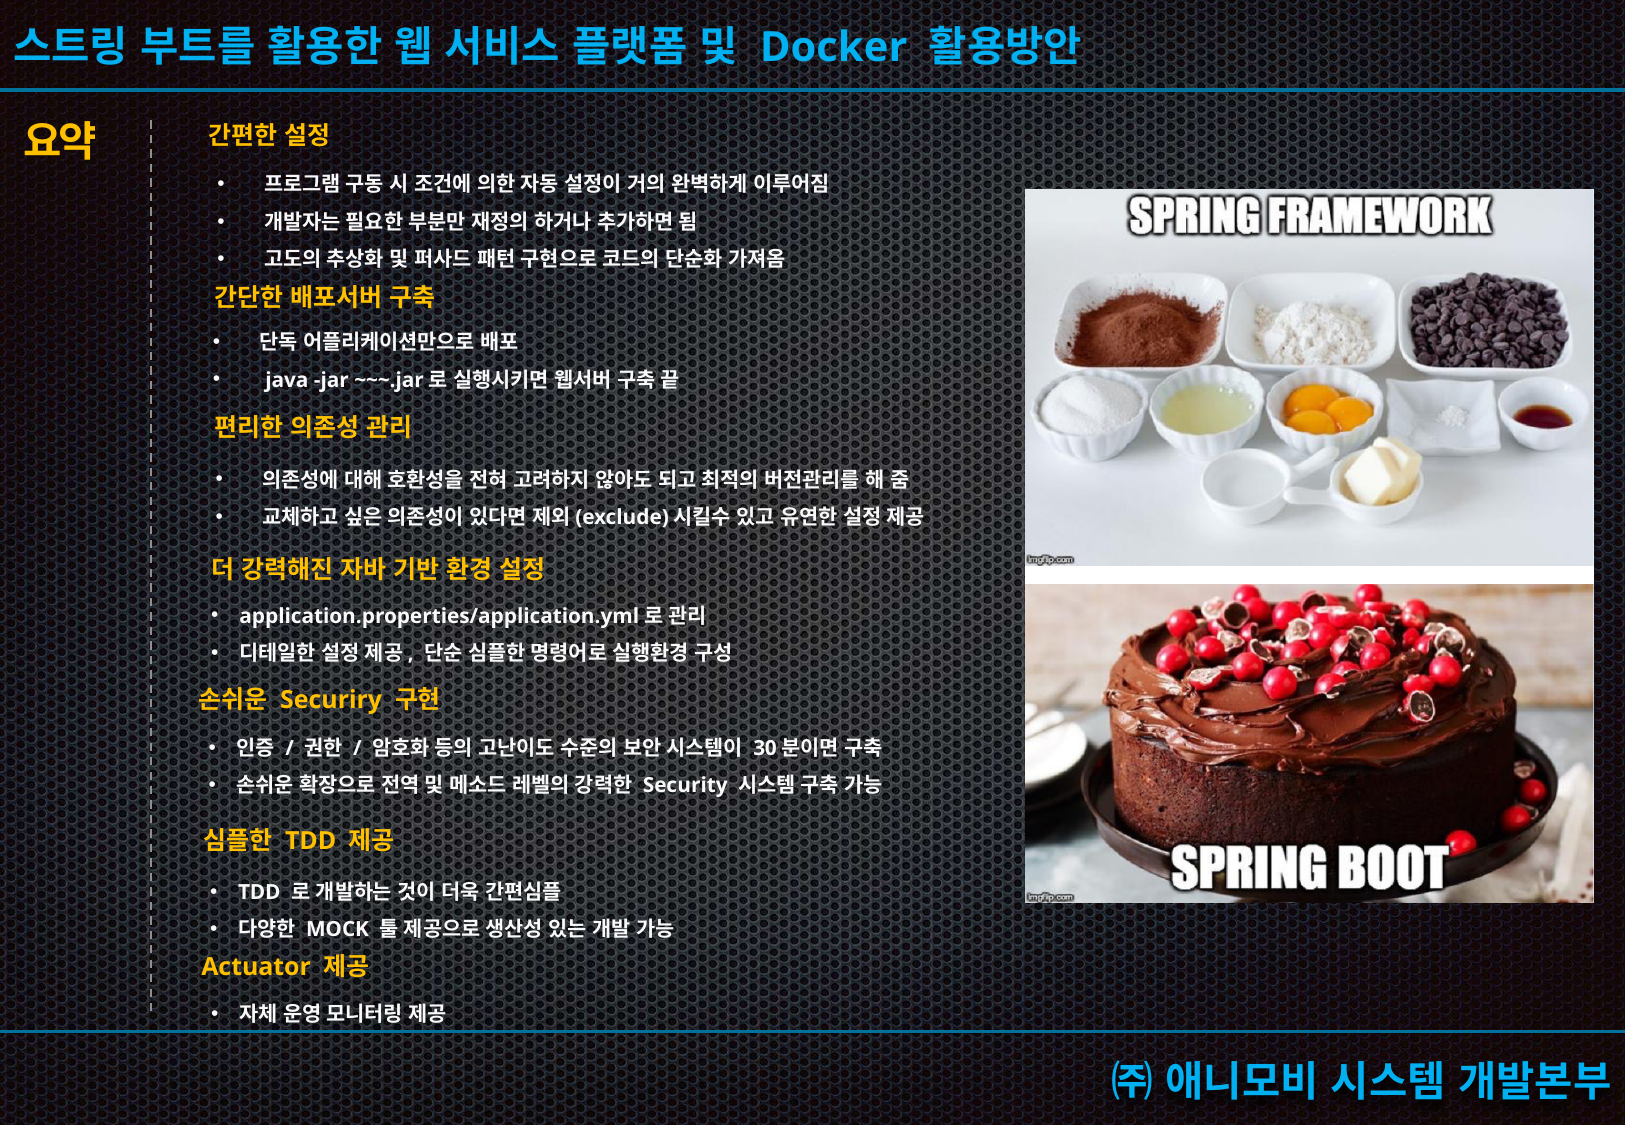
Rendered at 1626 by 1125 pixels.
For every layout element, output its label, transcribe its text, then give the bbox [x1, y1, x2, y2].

text_box 요약 [21, 112, 128, 165]
text_box Actuator 제공 [186, 943, 385, 989]
text_box 간편한 설정 [194, 112, 347, 157]
text_box 편리한 의존성 관리 [199, 404, 428, 449]
text_box 자체 운영 모니터링 제공 [196, 980, 462, 1033]
text_box 손쉬운 Securiry 구현 [183, 675, 456, 721]
text_box 인증 / 권한 / 암호화 등의 고난이도 수준의 보안 시스템이 30분이면 구축 손쉬운 확장으로 전역 및 메소드 레벨의 강력한 Security 시스템 구축 가능 [193, 714, 898, 805]
text_box 의존성에 대해 호환성을 전혀 고려하지 않아도 되고 최적의 버전관리를 해 줌 교체하고 싶은 의존성이 있다면 제외(exclude)시킬수 있고 유연한 설정 제공 [200, 446, 940, 537]
text_box 더 강력해진 자바 기반 환경 설정 [197, 545, 561, 582]
text_box 간단한 배포서버 구축 [199, 274, 451, 308]
text_box 심플한 TDD 제공 [188, 816, 410, 862]
text_box 프로그램 구동 시 조건에 의한 자동 설정이 거의 완벽하게 이루어짐 개발자는 필요한 부분만 재정의 하거나 추가하면 됨 고도의 추상화 및 퍼사드 패턴 구현으로 코드의 단순화 가져옴 [202, 151, 844, 279]
text_box TDD 로 개발하는 것이 더욱 간편심플 다양한 MOCK 툴 제공으로 생산성 있는 개발 가능 [195, 858, 690, 949]
picture [0, 1034, 1625, 1125]
picture [0, 93, 1625, 1029]
text_box application.properties/application.yml로 관리 디테일한 설정 제공, 단순 심플한 명령어로 실행환경 구성 [196, 582, 748, 673]
picture [0, 0, 1625, 87]
text_box 단독 어플리케이션만으로 배포 java -jar ~~~.jar로 실행시키면 웹서버 구축 끝 [198, 308, 695, 399]
